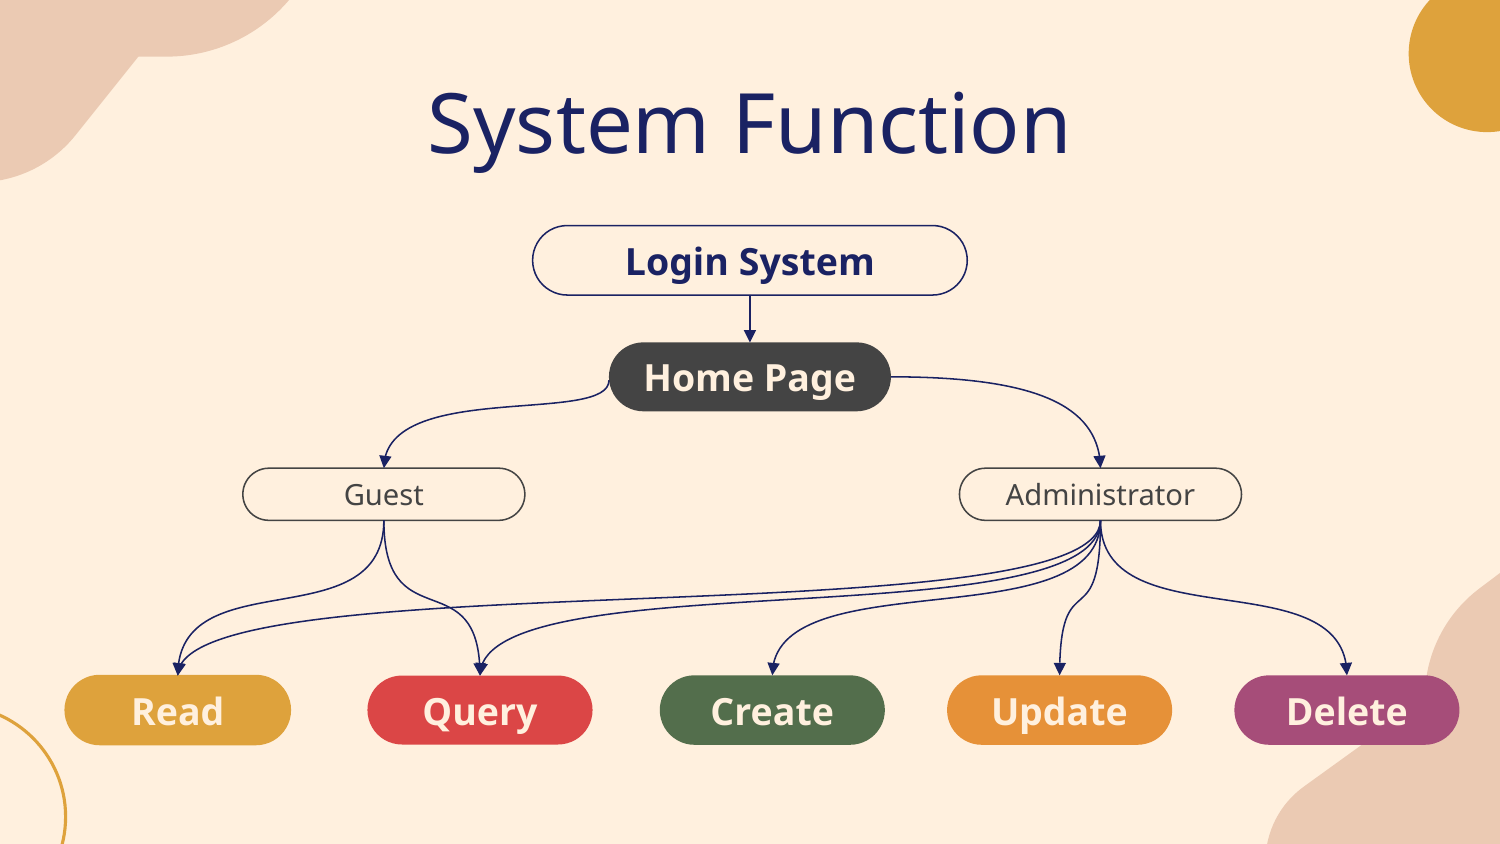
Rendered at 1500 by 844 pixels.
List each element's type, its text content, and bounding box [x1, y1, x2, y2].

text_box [712, 287, 869, 844]
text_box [1145, 474, 1302, 722]
text_box Delete [1240, 675, 1460, 745]
text_box Login System [532, 227, 556, 294]
text_box Administrator [1019, 468, 1231, 521]
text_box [203, 494, 359, 702]
text_box Home Page [873, 346, 891, 408]
text_box Guest [242, 468, 525, 521]
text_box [383, 379, 556, 469]
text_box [561, 136, 718, 844]
text_box Read [65, 675, 291, 745]
text_box Query [367, 675, 556, 745]
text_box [858, 433, 1015, 763]
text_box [1002, 577, 1140, 619]
text_box Login System [723, 225, 968, 296]
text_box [890, 376, 1101, 469]
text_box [354, 549, 510, 647]
title System Function [116, 72, 1383, 167]
text_box Update [1019, 675, 1167, 745]
